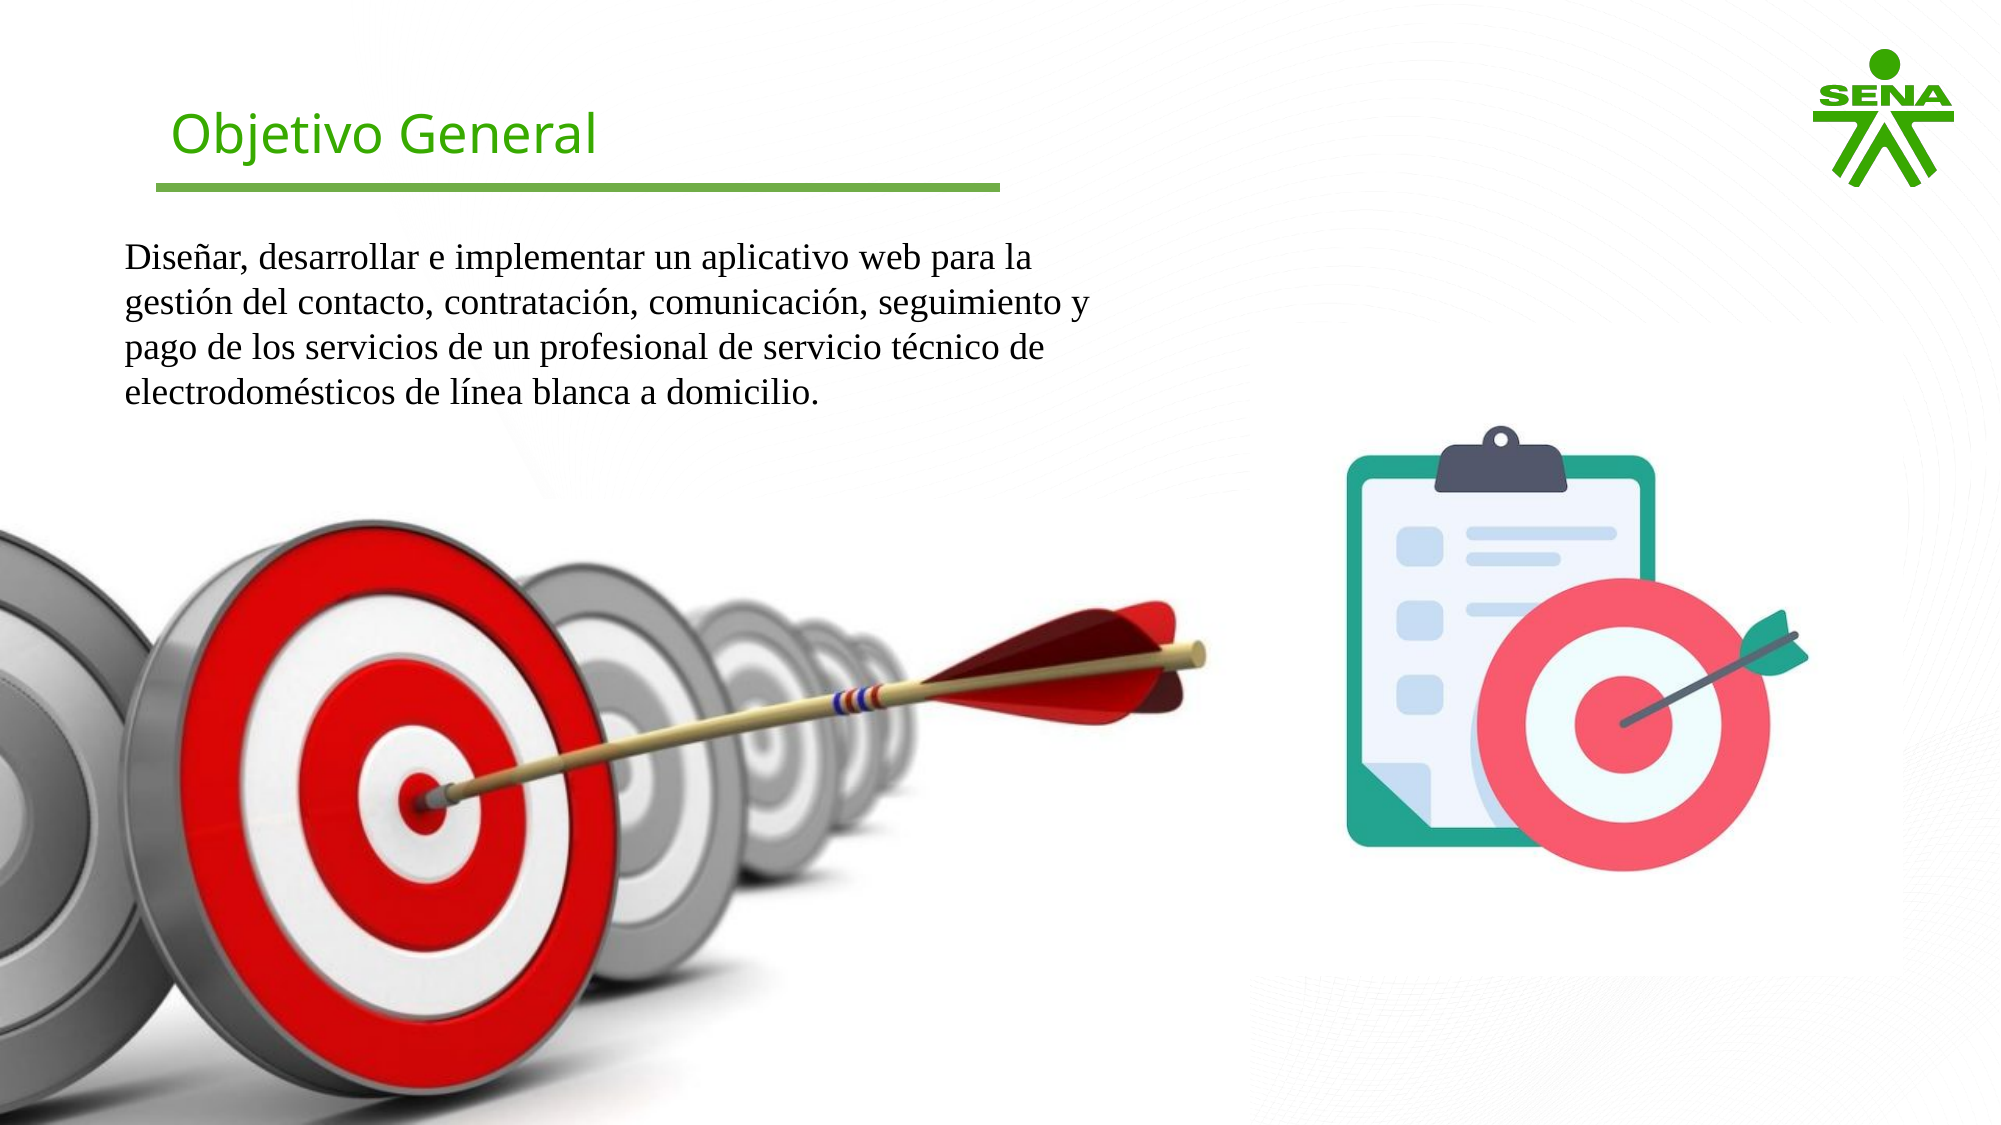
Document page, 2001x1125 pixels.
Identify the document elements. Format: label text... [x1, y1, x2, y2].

text_box Objetivo General [155, 99, 1066, 224]
picture [0, 0, 2000, 1125]
text_box Diseñar, desarrollar e implementar un aplicativo web para la gestión del contacto, contratación, comunicación, seguimiento y pago de los servicios de un profesional de servicio técnico de electrodomésticos de línea blanca a domicilio. [109, 224, 1112, 420]
